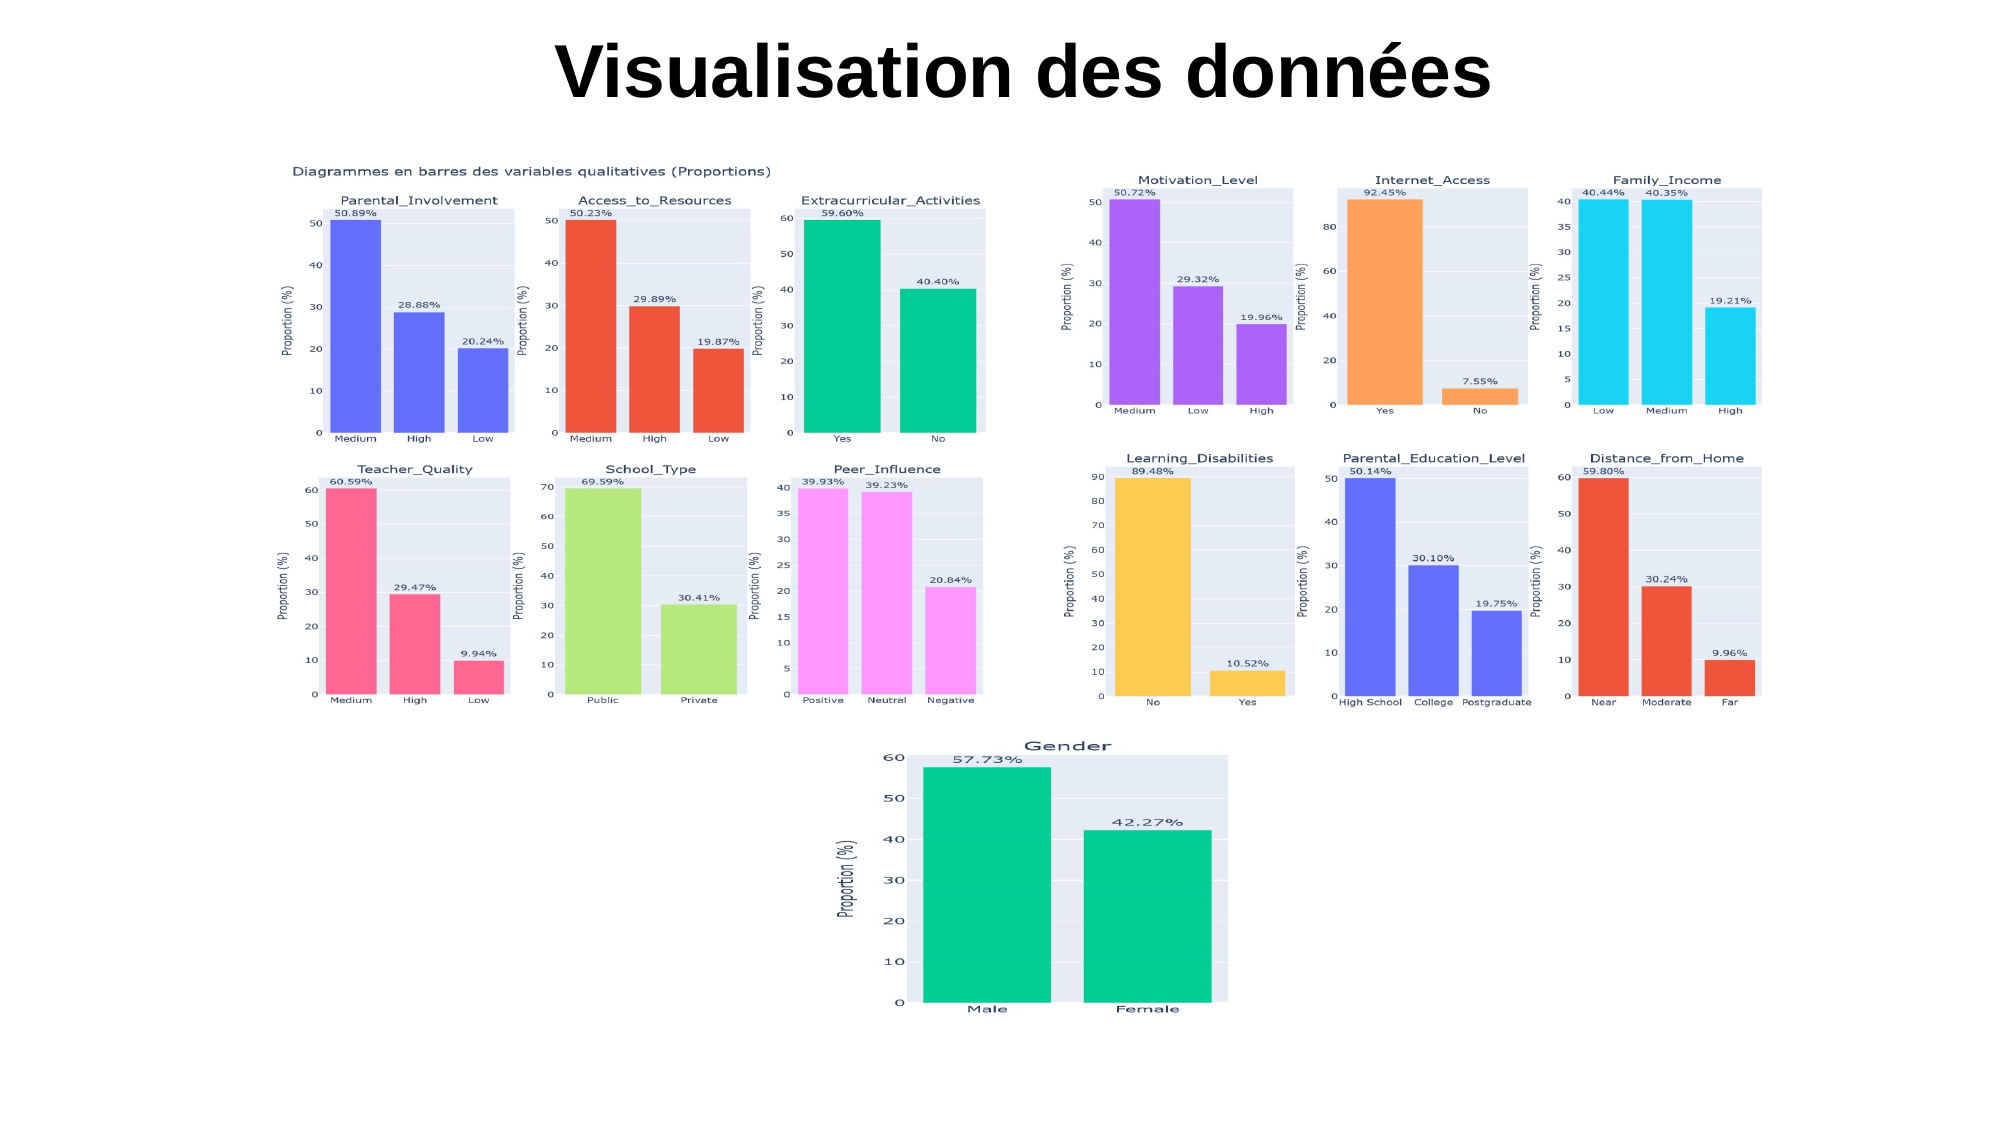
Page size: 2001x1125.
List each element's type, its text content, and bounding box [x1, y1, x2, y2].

text_box Visualisation des données [74, 24, 1974, 122]
picture [236, 160, 1812, 1052]
